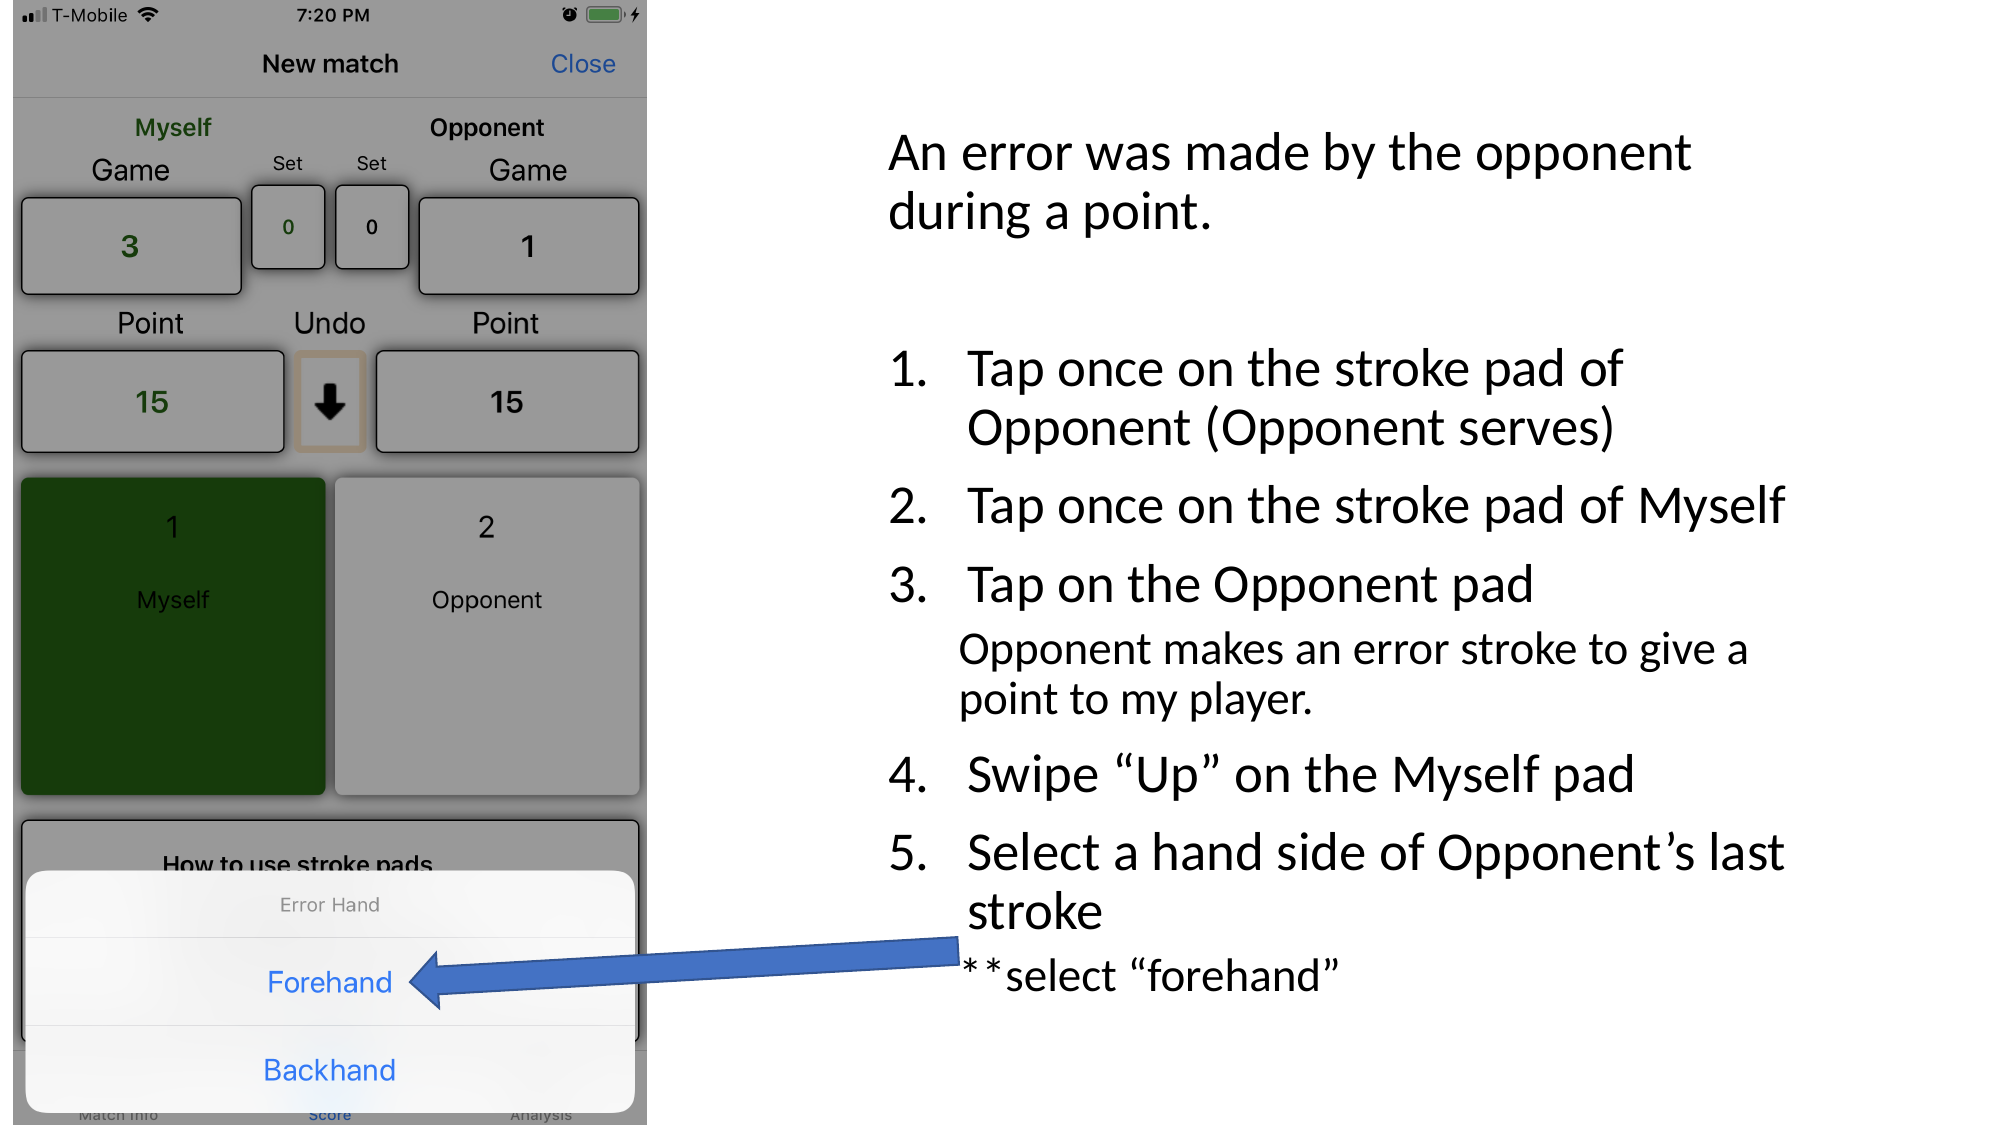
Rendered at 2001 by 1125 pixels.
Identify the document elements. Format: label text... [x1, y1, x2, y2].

picture [13, 0, 647, 1125]
text_box [647, 936, 961, 984]
list An error was made by the opponent during a point. Tap once on the stroke pad of Opponent (Opponent serves) Tap once on the stroke pad of Myself Tap on the Opponent pad Opponent makes an error stroke to give a point to my player. Swipe “Up” on the Myself pad Select a hand side of Opponent’s last stroke **select “forehand” [873, 115, 1863, 1014]
